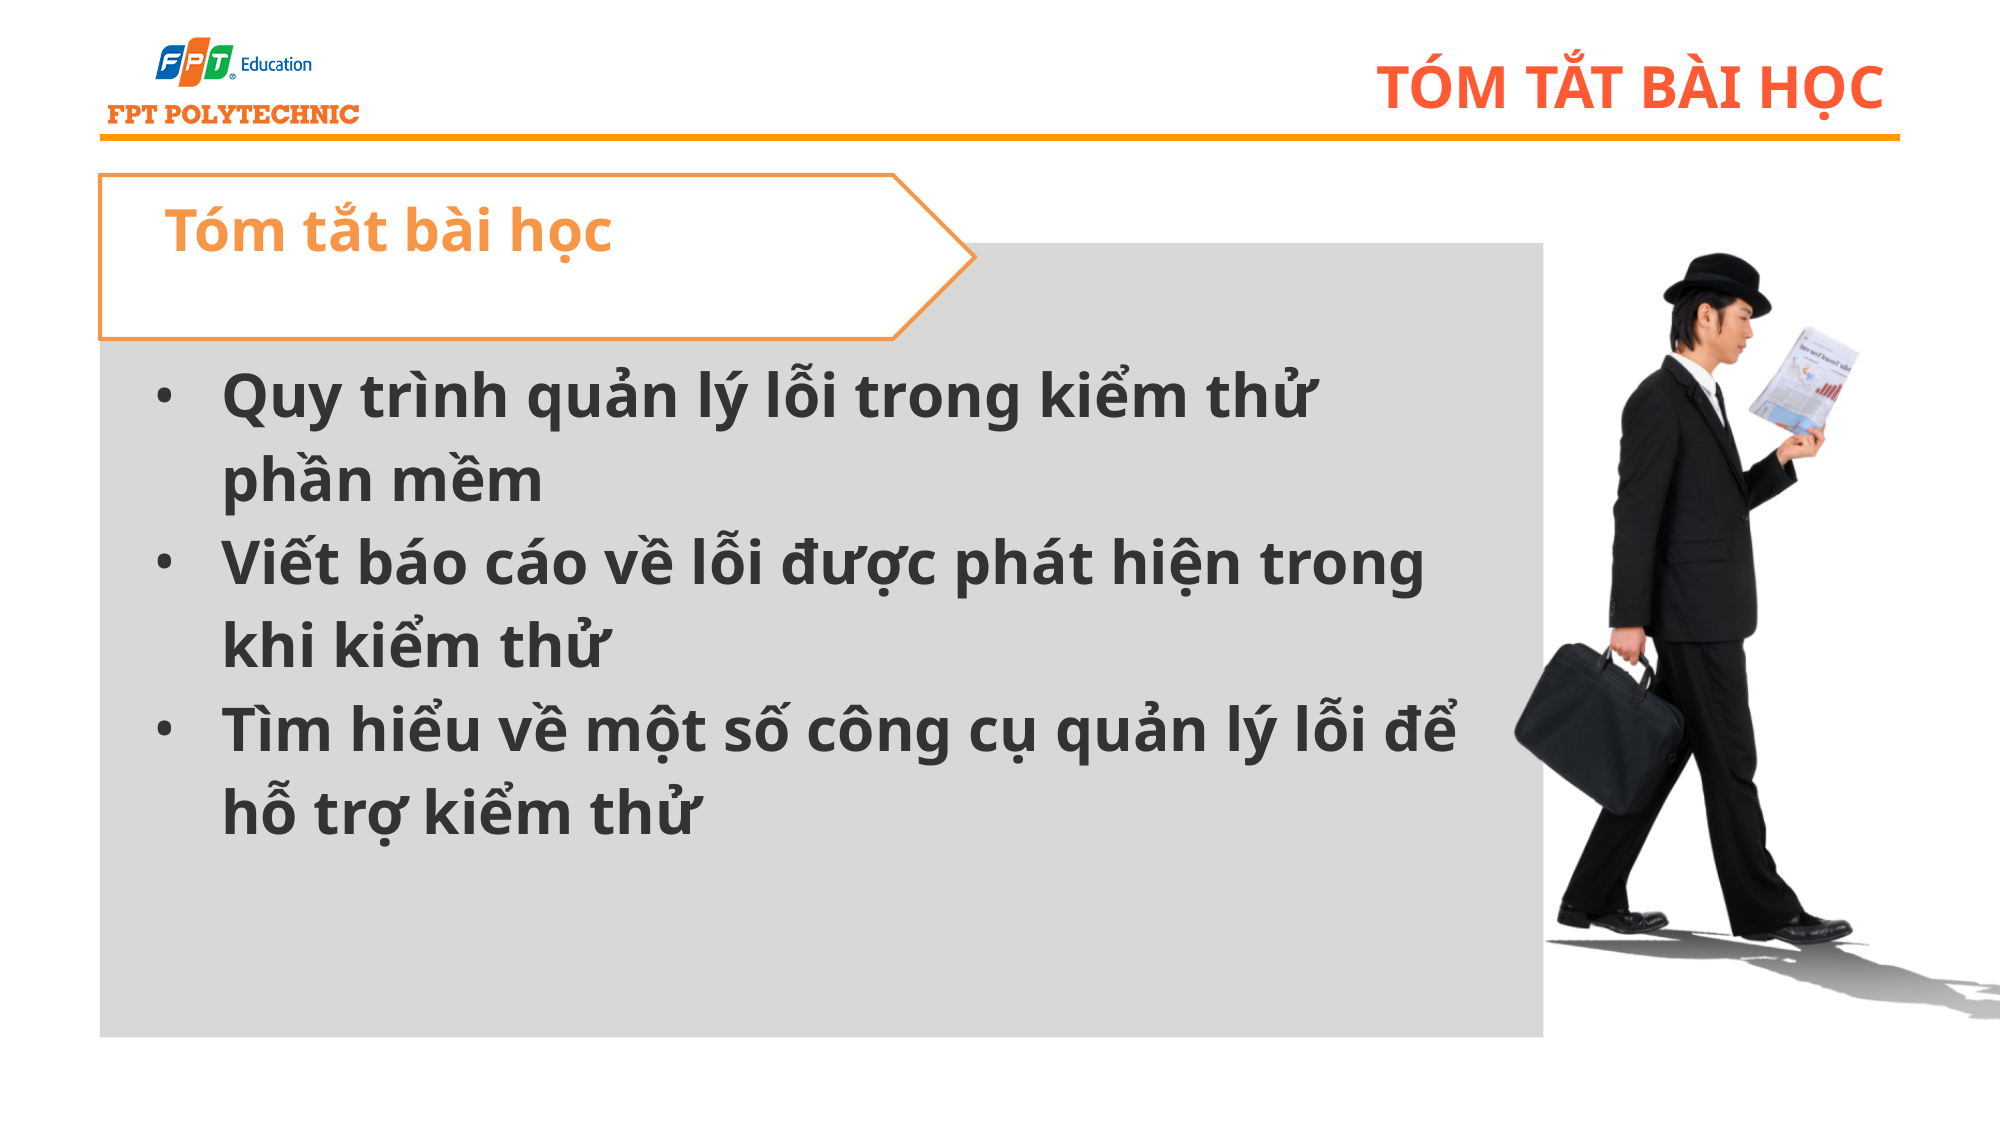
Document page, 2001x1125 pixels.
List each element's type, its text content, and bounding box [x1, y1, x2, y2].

picture [99, 25, 367, 134]
text_box [99, 174, 976, 340]
title tóm tắt bài học [366, 45, 1900, 125]
text_box [895, 242, 1475, 339]
picture [99, 135, 367, 143]
text_box [99, 340, 1475, 1038]
text_box Tóm tắt bài học [149, 186, 899, 261]
picture [1480, 169, 2000, 1044]
text_box Quy trình quản lý lỗi trong kiểm thử phần mềm Viết báo cáo về lỗi được phát hiện trong khi kiểm thử Tìm hiểu về một số công cụ quản lý lỗi để hỗ trợ kiểm thử [131, 339, 1475, 985]
